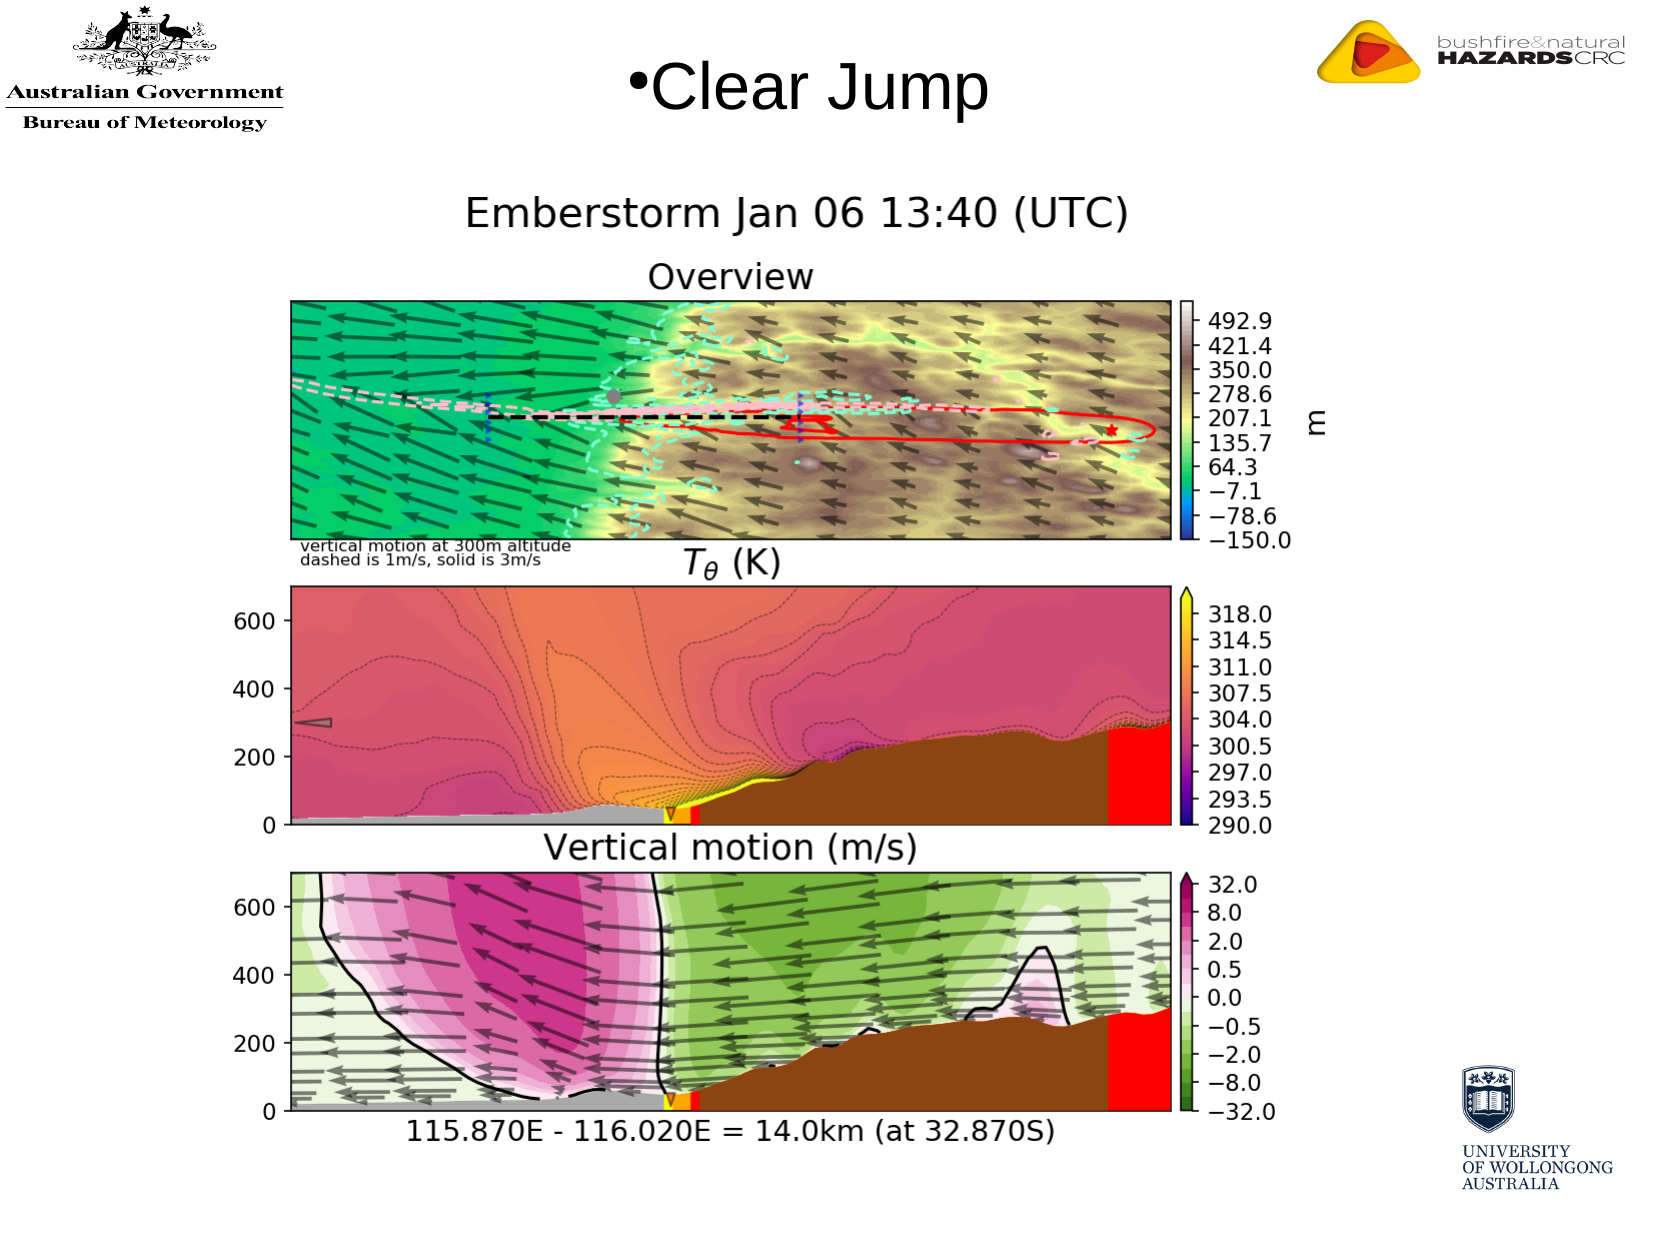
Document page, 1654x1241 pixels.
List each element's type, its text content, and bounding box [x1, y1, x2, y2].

picture [1299, 8, 1642, 95]
picture [5, 5, 284, 132]
title Clear Jump [289, 0, 1329, 166]
picture [200, 175, 1359, 1182]
picture [1433, 1023, 1642, 1232]
